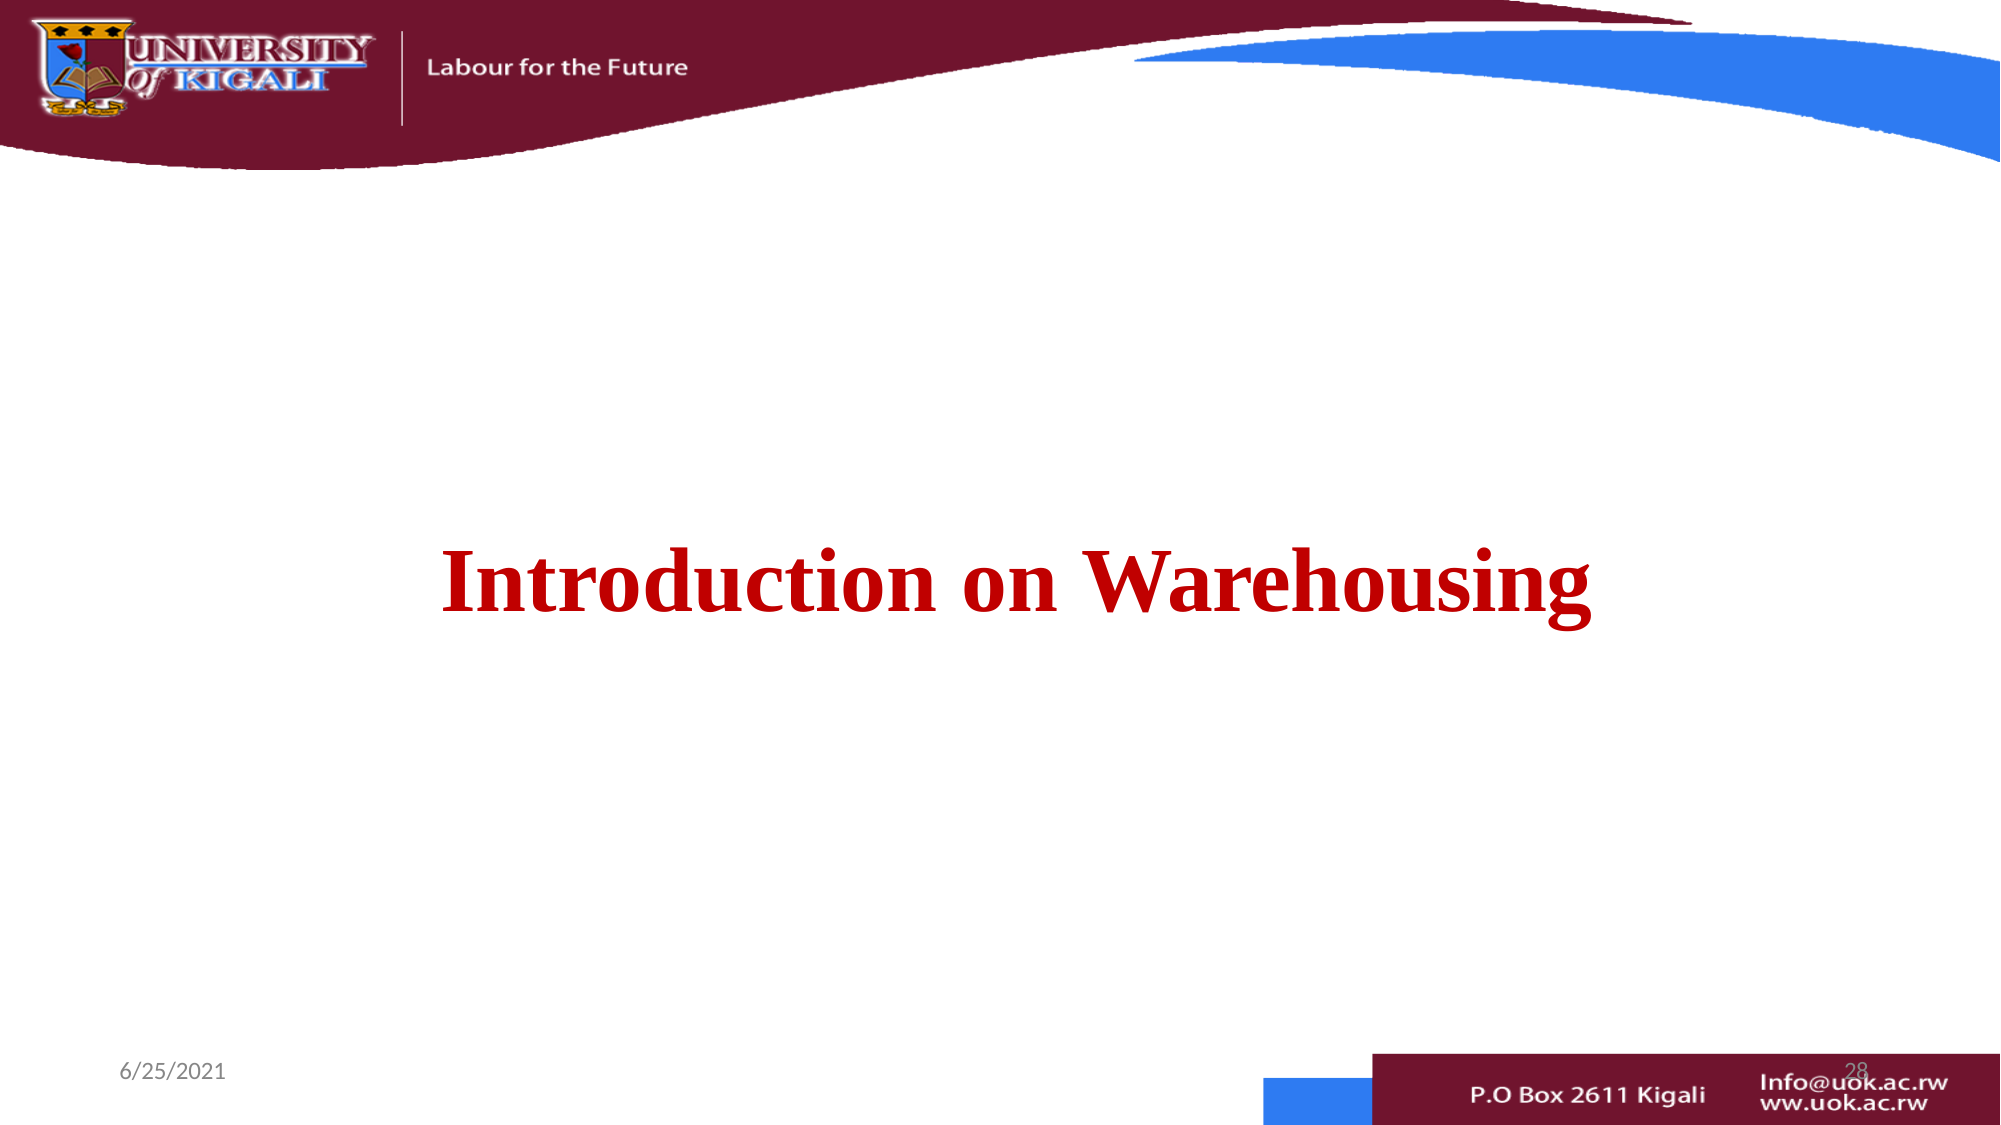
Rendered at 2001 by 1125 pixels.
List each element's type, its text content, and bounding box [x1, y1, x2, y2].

slide_number 28 [1837, 1058, 1878, 1125]
picture [0, 0, 2000, 1125]
footer 6/25/2021 [117, 1058, 229, 1125]
title Introduction on Warehousing [438, 517, 1597, 708]
